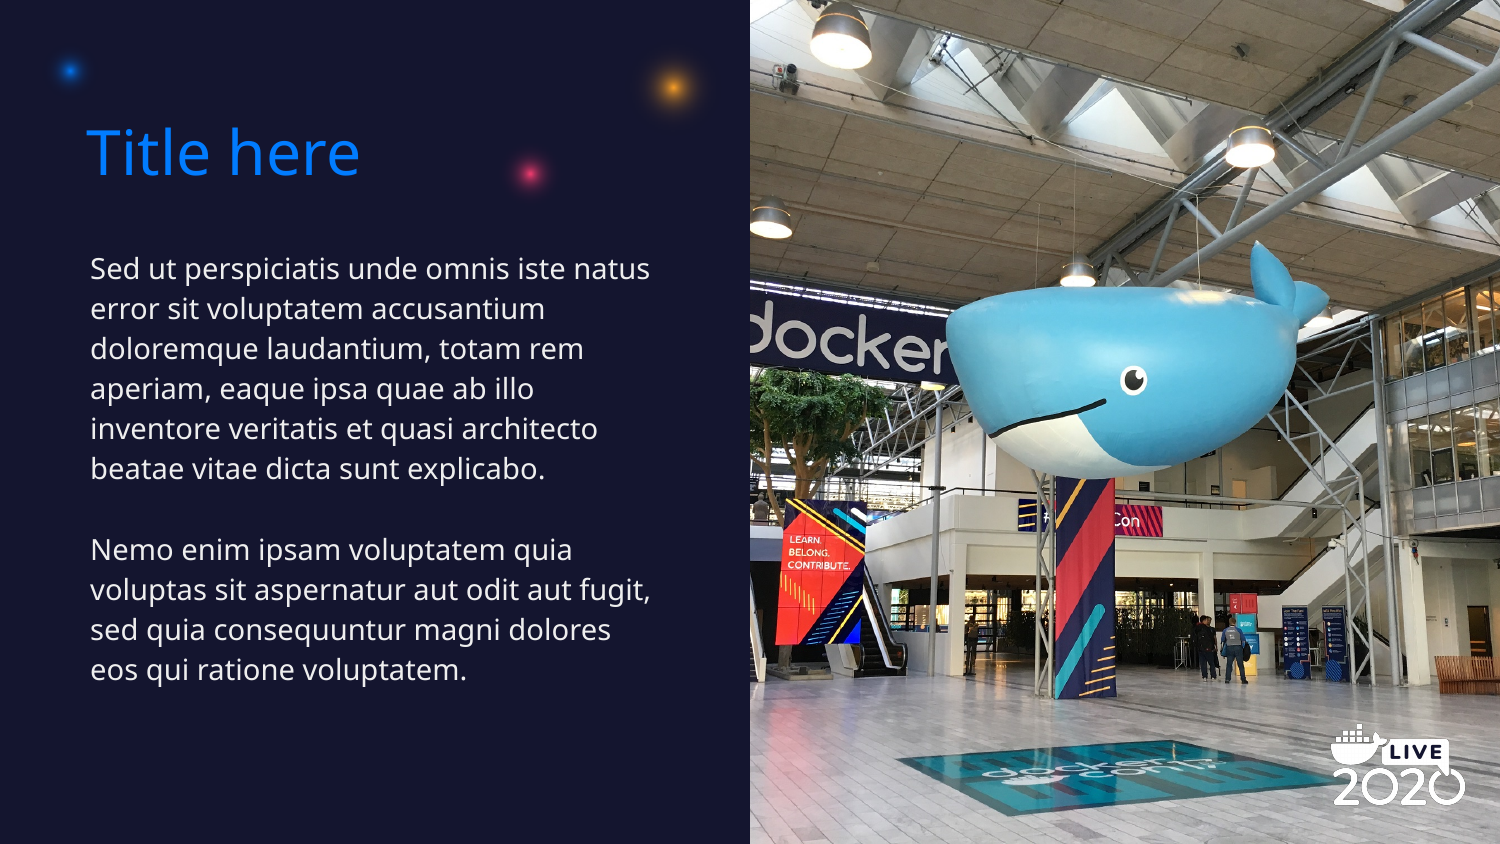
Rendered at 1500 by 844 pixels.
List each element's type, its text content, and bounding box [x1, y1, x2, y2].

text_box Title here [75, 107, 468, 204]
text_box Sed ut perspiciatis unde omnis iste natus error sit voluptatem accusantium doloremque laudantium, totam rem aperiam, eaque ipsa quae ab illo inventore veritatis et quasi architecto beatae vitae dicta sunt explicabo. Nemo enim ipsam voluptatem quia voluptas sit aspernatur aut odit aut fugit, sed quia consequuntur magni dolores eos qui ratione voluptatem. [75, 229, 673, 713]
picture [24, 24, 116, 117]
picture [473, 0, 1500, 844]
